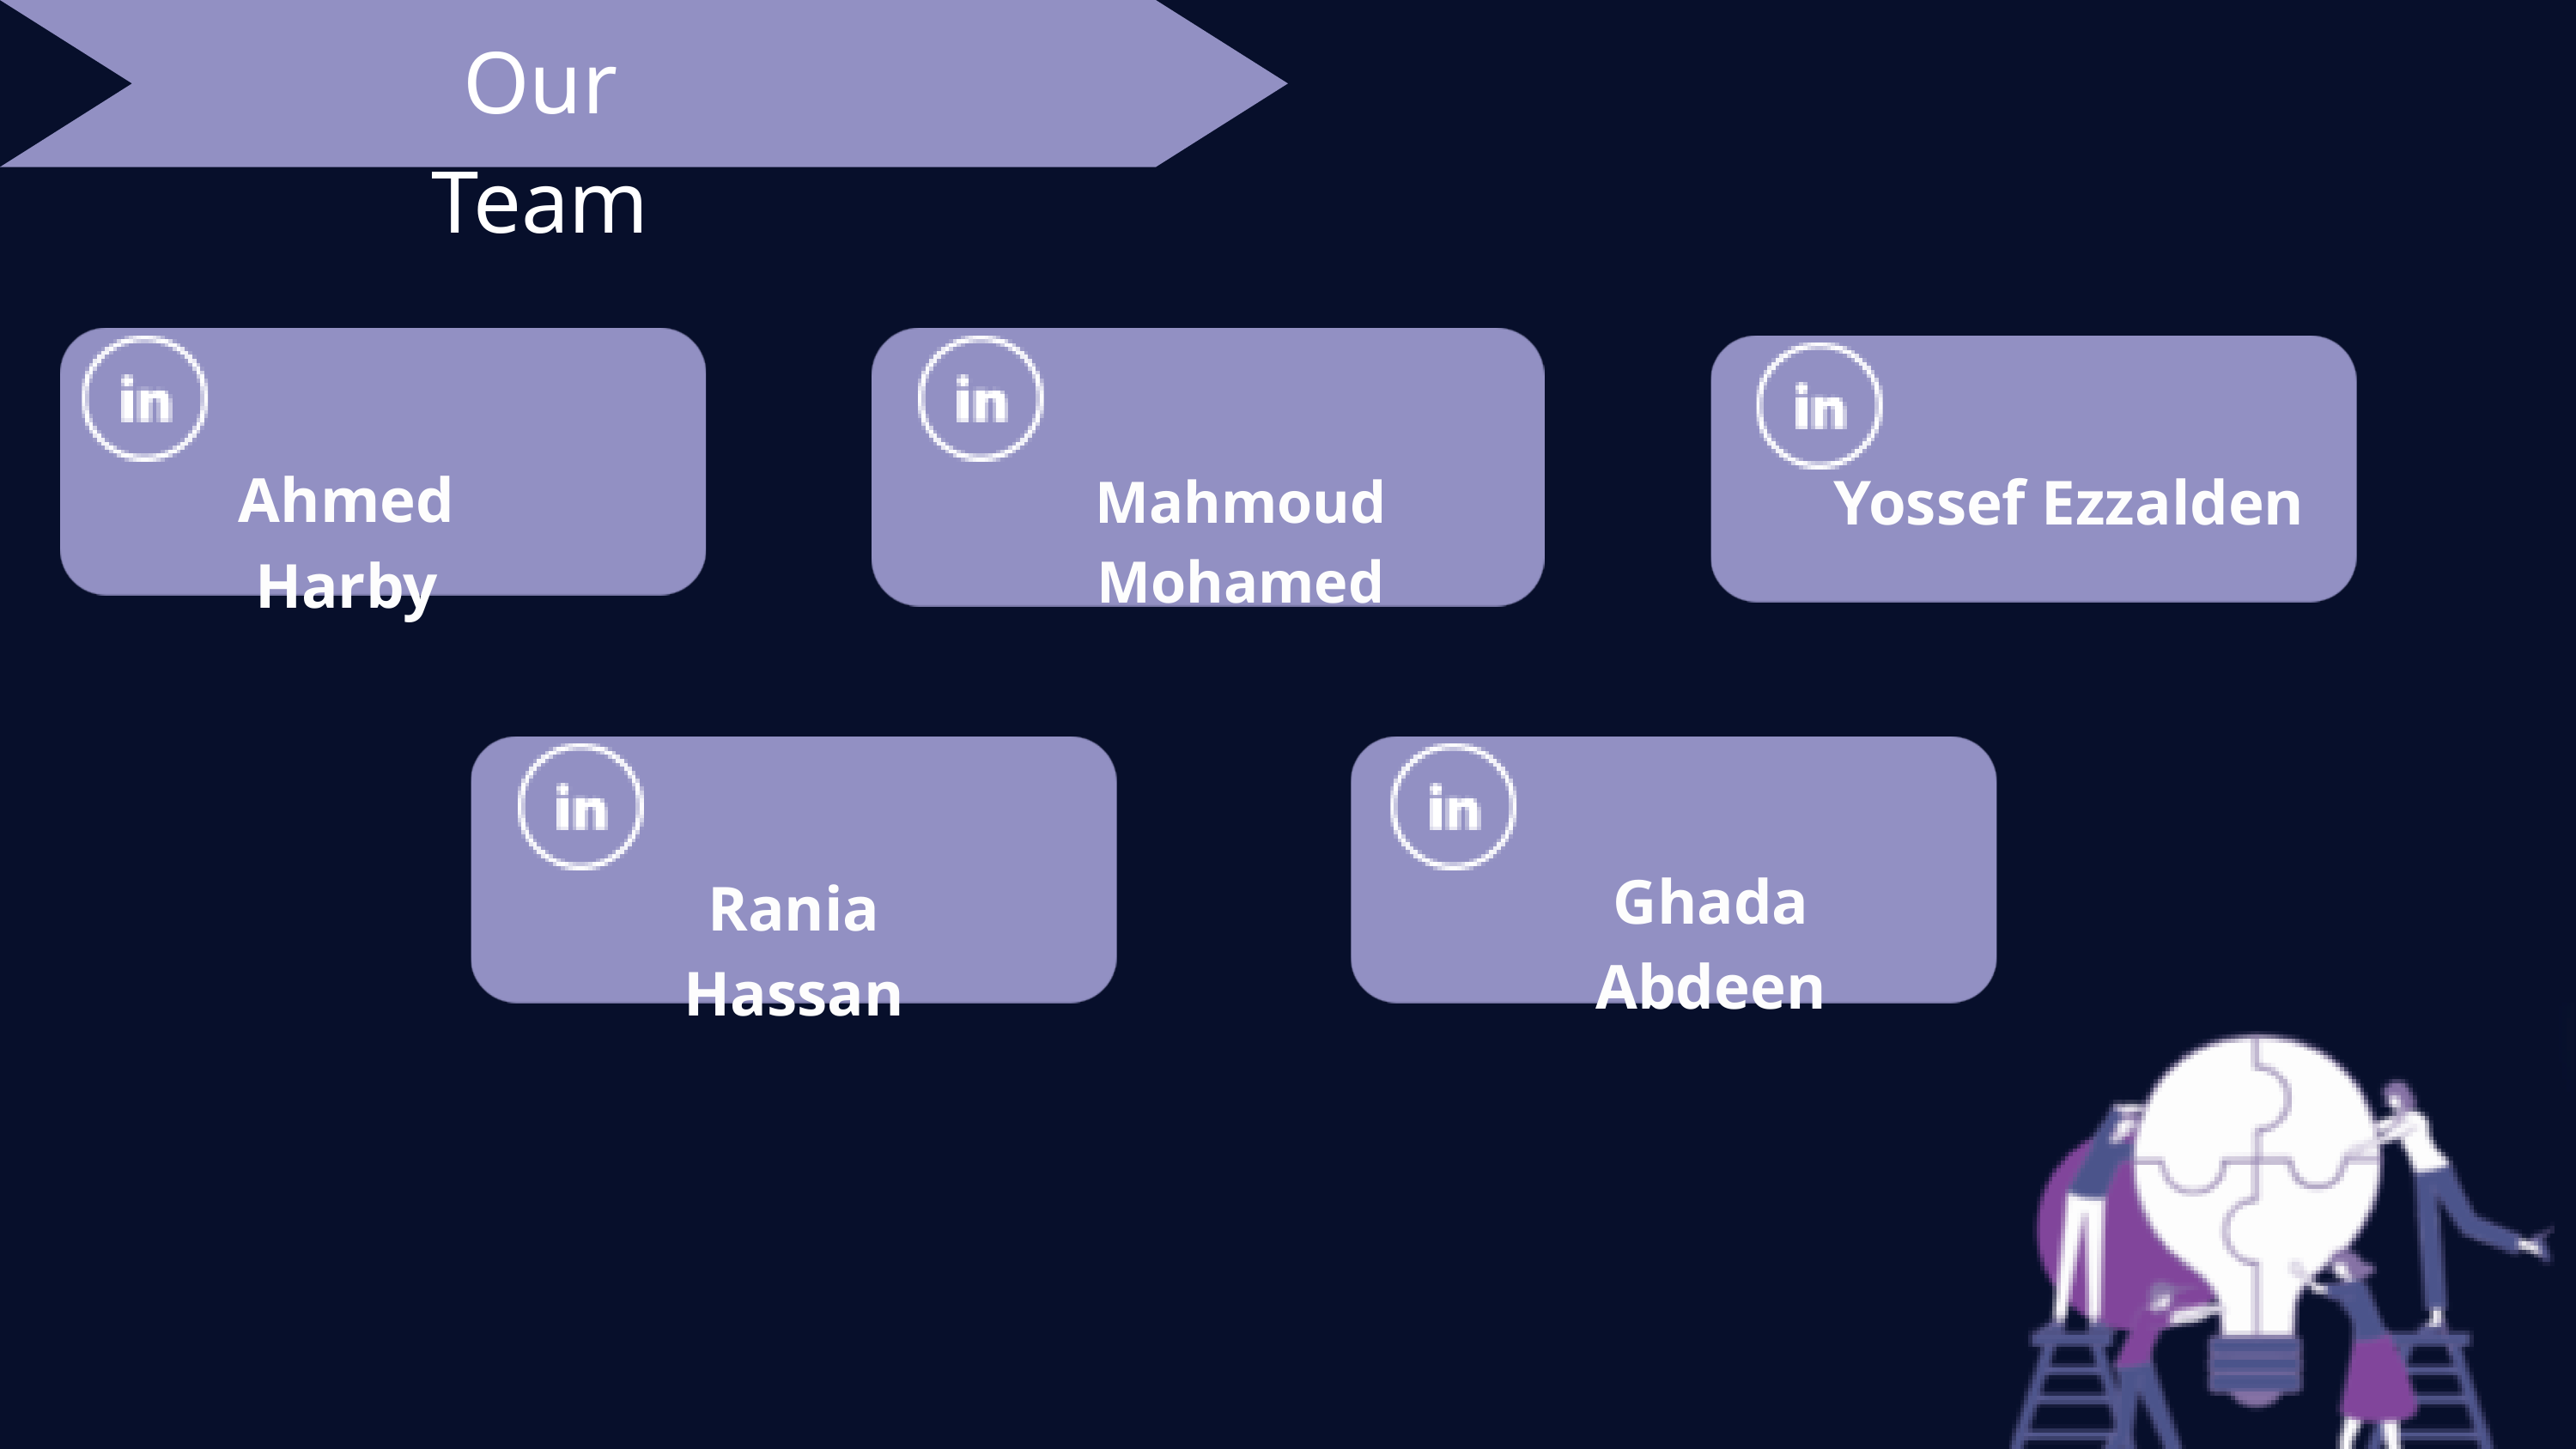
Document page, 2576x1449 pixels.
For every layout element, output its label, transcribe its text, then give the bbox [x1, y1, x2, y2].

text_box Yossef Ezzalden [1831, 452, 2308, 537]
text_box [0, 0, 1289, 167]
text_box Ahmed Harby [149, 449, 544, 621]
text_box [1756, 343, 1883, 470]
text_box [872, 328, 1545, 607]
text_box [1351, 737, 1997, 1003]
text_box [2008, 1003, 2575, 1449]
text_box Ghada Abdeen [1496, 851, 1926, 1022]
text_box [60, 328, 707, 596]
text_box [917, 336, 1044, 462]
text_box [82, 336, 209, 462]
text_box [1390, 743, 1517, 870]
text_box Rania Hassan [594, 858, 993, 1028]
text_box [1710, 336, 2357, 603]
text_box Our Team [346, 174, 734, 250]
text_box [471, 737, 1117, 1003]
text_box Mahmoud Mohamed [963, 454, 1518, 615]
text_box [518, 743, 644, 870]
